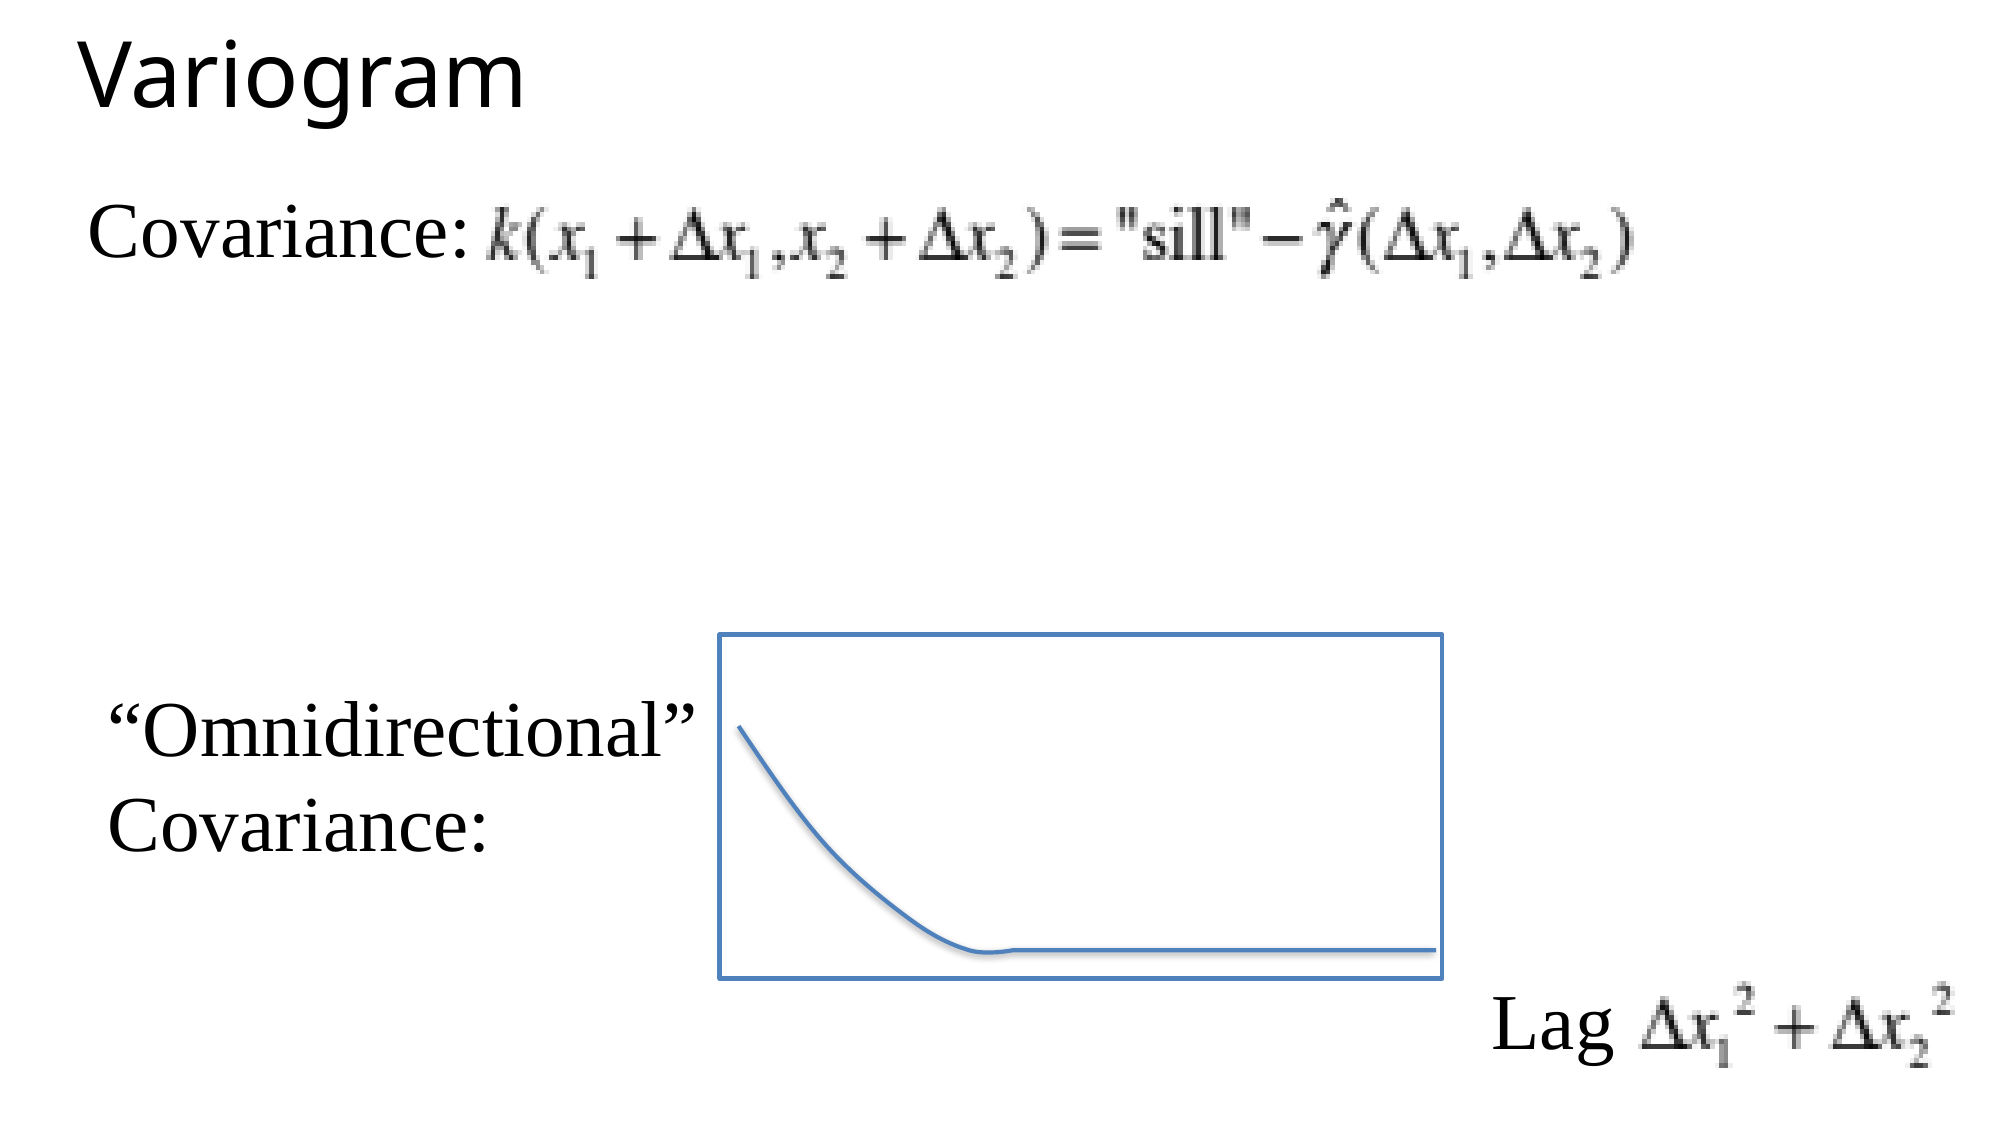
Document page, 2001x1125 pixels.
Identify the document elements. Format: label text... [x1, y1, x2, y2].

text_box [717, 632, 1444, 981]
title Variogram [62, 29, 1953, 205]
text_box “Omnidirectional” Covariance: [92, 669, 714, 875]
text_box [477, 184, 1635, 285]
text_box Covariance: [73, 171, 487, 281]
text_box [1629, 967, 1960, 1074]
text_box Lag [1476, 963, 1630, 1074]
